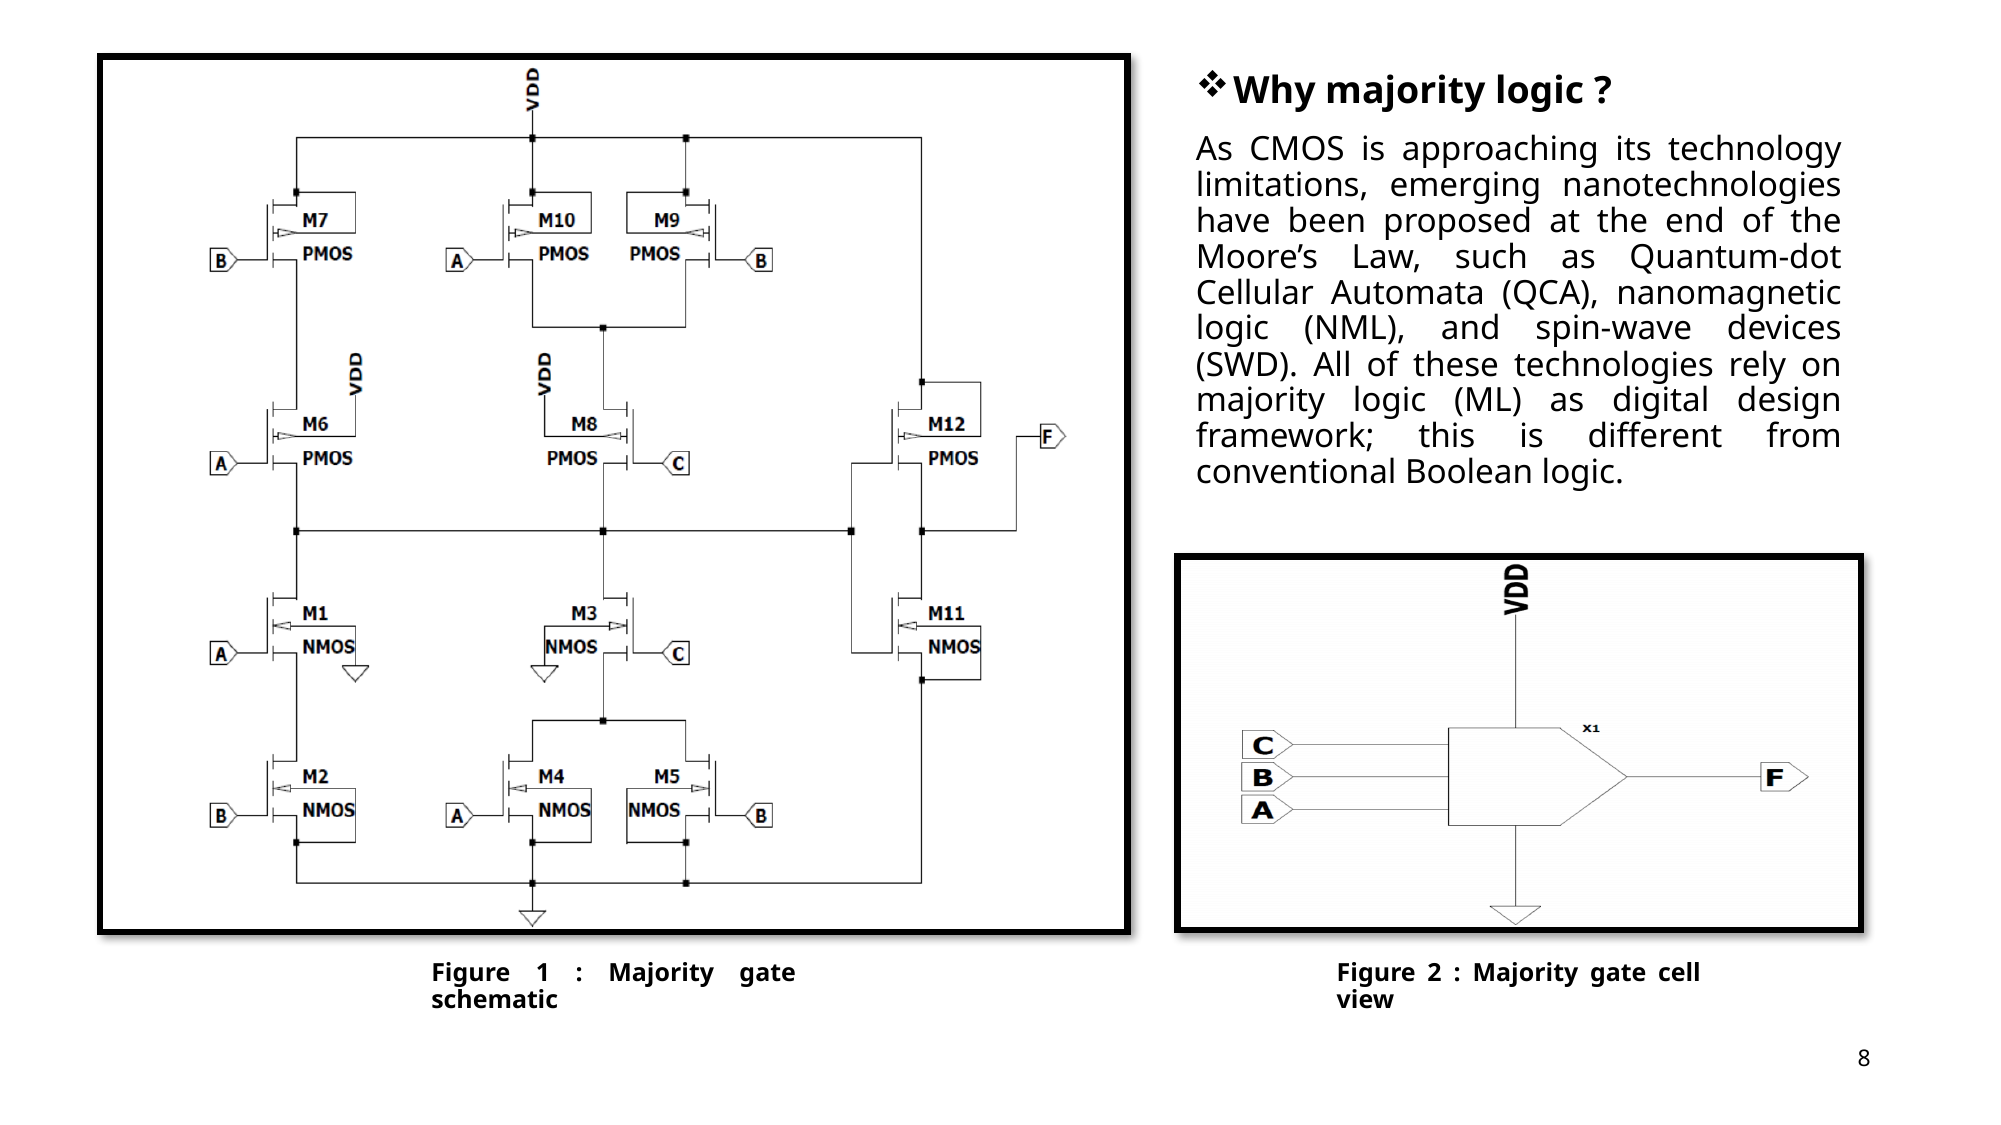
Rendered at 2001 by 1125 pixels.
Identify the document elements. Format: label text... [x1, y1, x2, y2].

list Why majority logic ? As CMOS is approaching its technology limitations, emerging nanotechnologies have been proposed at the end of the Moore’s Law, such as Quantum-dot Cellular Automata (QCA), nanomagnetic logic (NML), and spin-wave devices (SWD). All of these technologies rely on majority logic (ML) as digital design framework; this is different from conventional Boolean logic. [1180, 63, 1858, 552]
slide_number 8 [1857, 1043, 1944, 1084]
picture [103, 59, 1125, 929]
text_box Figure 2 : Majority gate cell view [1321, 953, 1717, 1022]
text_box Figure 1 : Majority gate schematic [416, 953, 811, 1022]
picture [1180, 559, 1858, 927]
